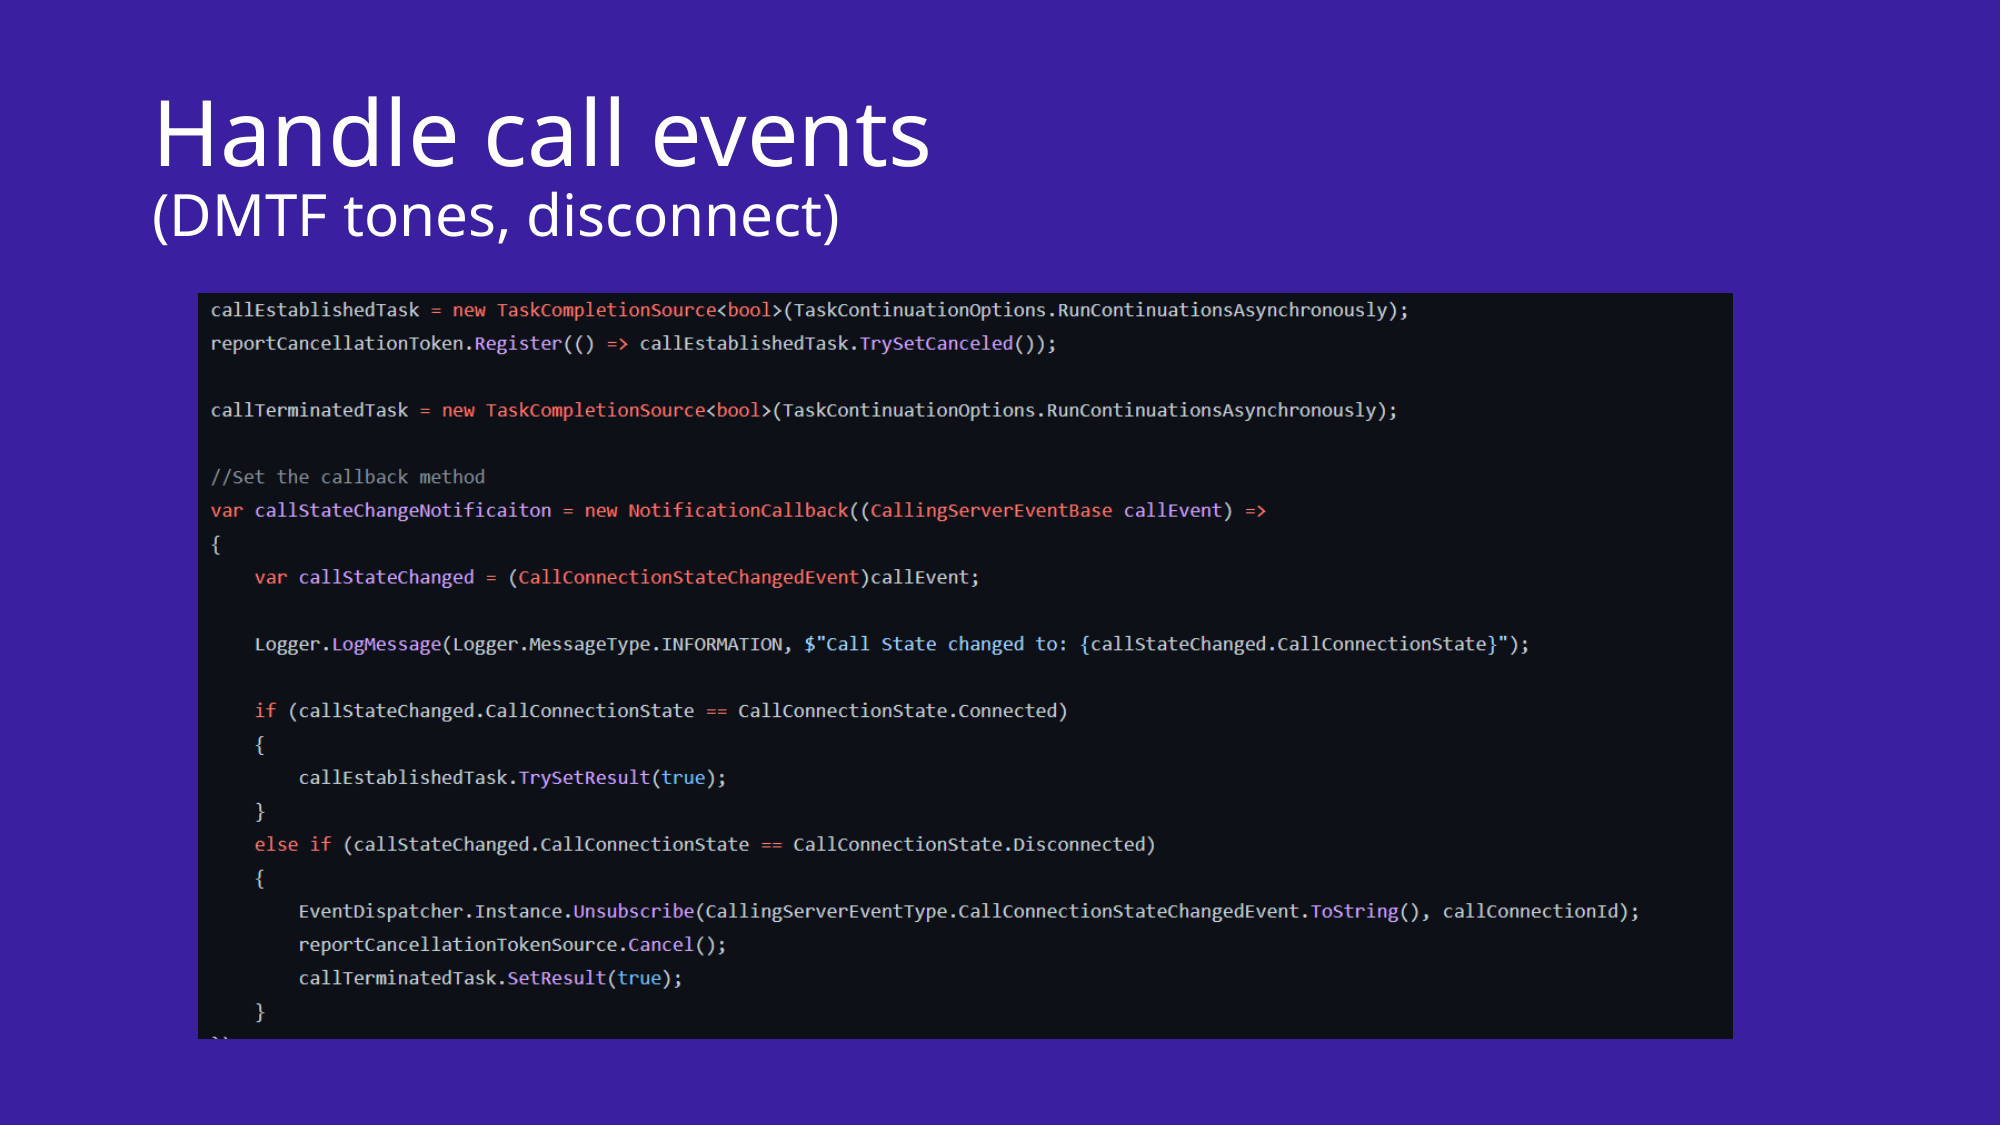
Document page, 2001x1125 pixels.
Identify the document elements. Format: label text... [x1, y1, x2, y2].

picture [198, 293, 1733, 1039]
title Handle call events (DMTF tones, disconnect) [137, 59, 1863, 278]
